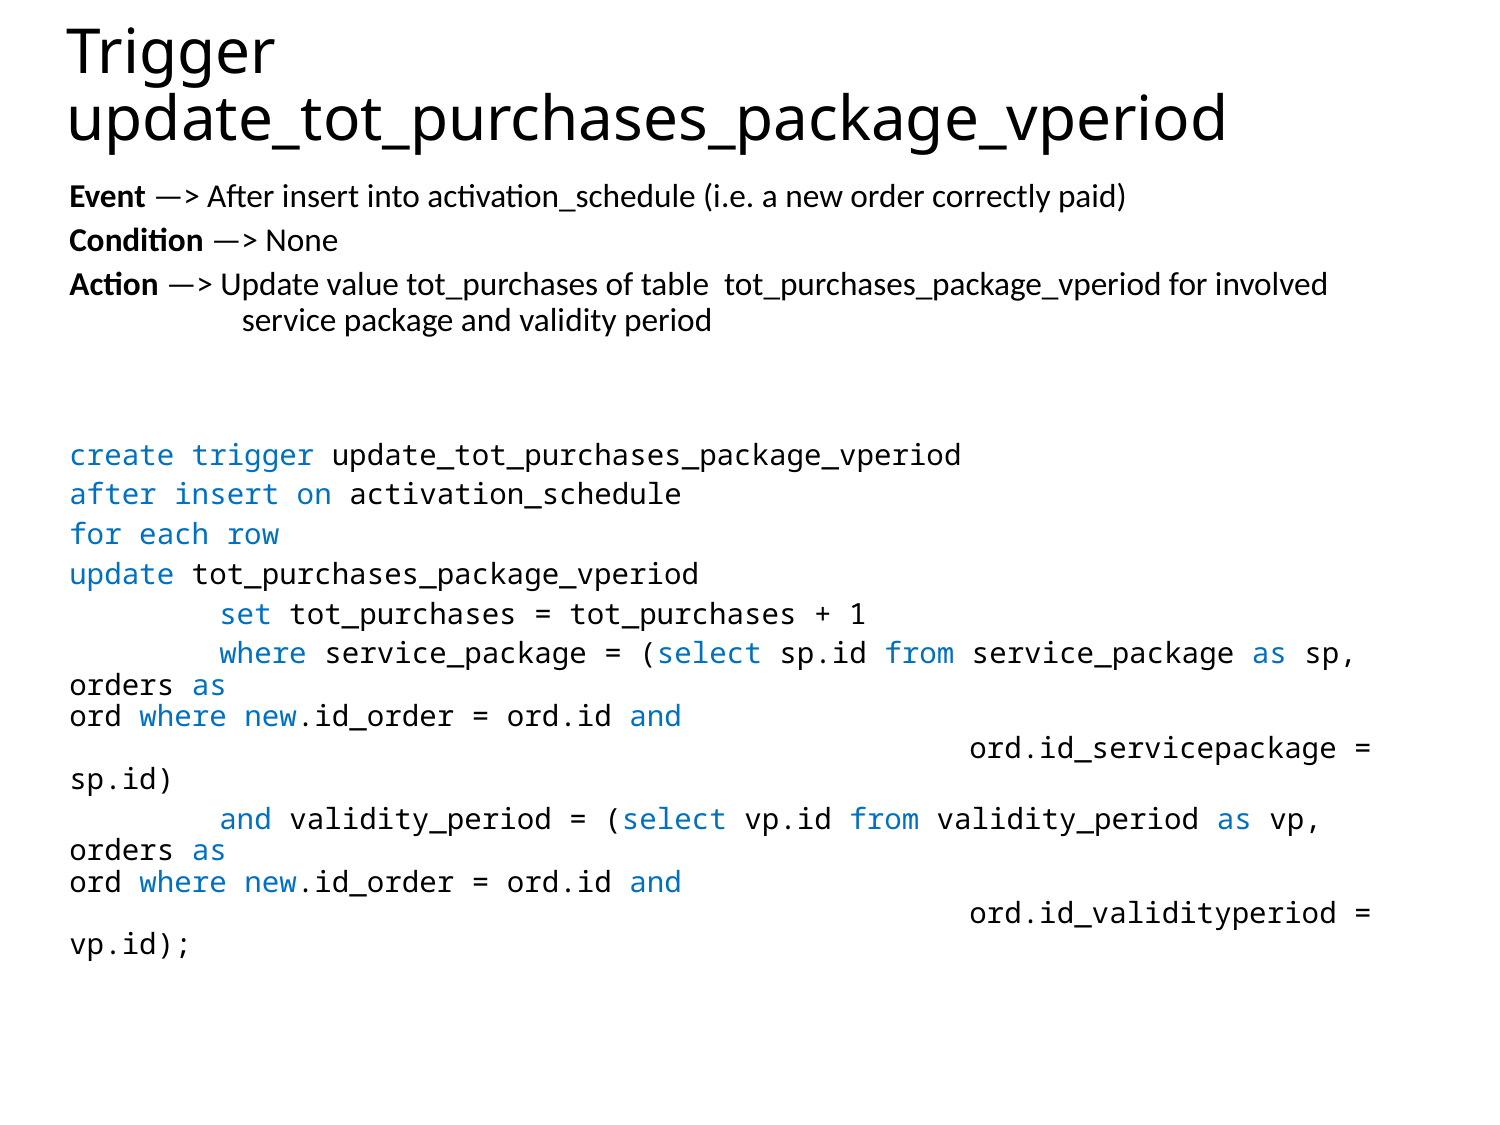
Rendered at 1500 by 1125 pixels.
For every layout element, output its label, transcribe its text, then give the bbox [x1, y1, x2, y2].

text_box Event —> After insert into activation_schedule (i.e. a new order correctly paid) Condition —> None Action —> Update value tot_purchases of table tot_purchases_package_vperiod for involved service package and validity period [61, 166, 1439, 442]
title Trigger update_tot_purchases_package_vperiod [58, 48, 1436, 127]
list create trigger update_tot_purchases_package_vperiod after insert on activation_schedule for each row update tot_purchases_package_vperiod set tot_purchases = tot_purchases + 1 where service_package = (select sp.id from service_package as sp, orders as ord where new.id_order = ord.id and ord.id_servicepackage = sp.id) and validity_period = (select vp.id from validity_period as vp, orders as ord where new.id_order = ord.id and ord.id_validityperiod = vp.id); [61, 442, 1439, 935]
